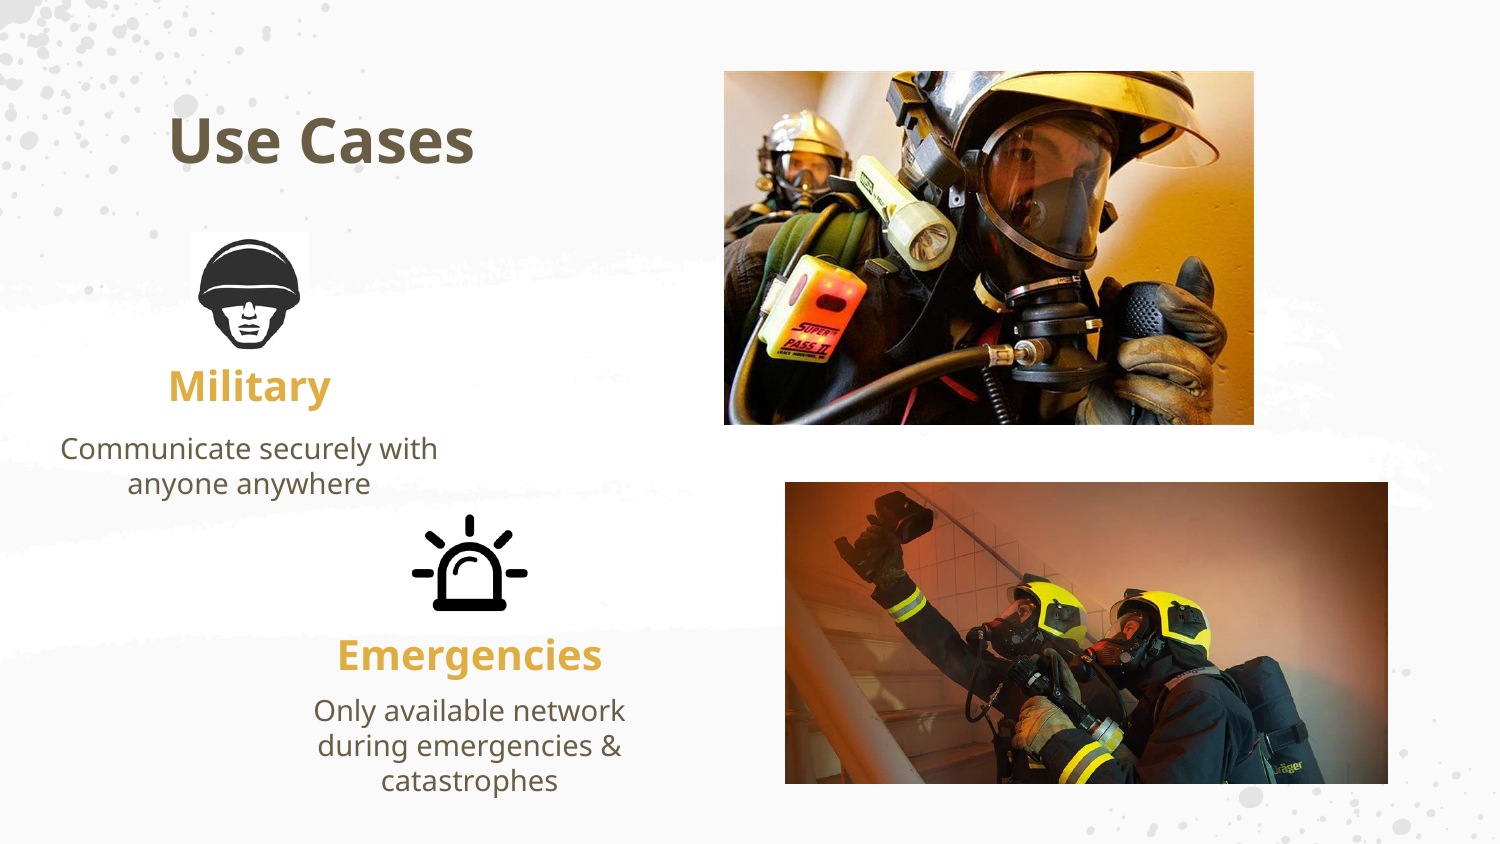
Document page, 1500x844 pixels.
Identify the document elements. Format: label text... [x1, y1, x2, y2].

picture [723, 71, 1254, 425]
title Emergencies [320, 613, 620, 677]
picture [410, 503, 529, 622]
subtitle Communicate securely with anyone anywhere [42, 415, 457, 511]
subtitle Only available network during emergencies & catastrophes [263, 677, 677, 844]
title Use Cases [152, 85, 718, 178]
picture [785, 481, 1388, 784]
picture [190, 232, 309, 356]
title Military [60, 344, 439, 412]
